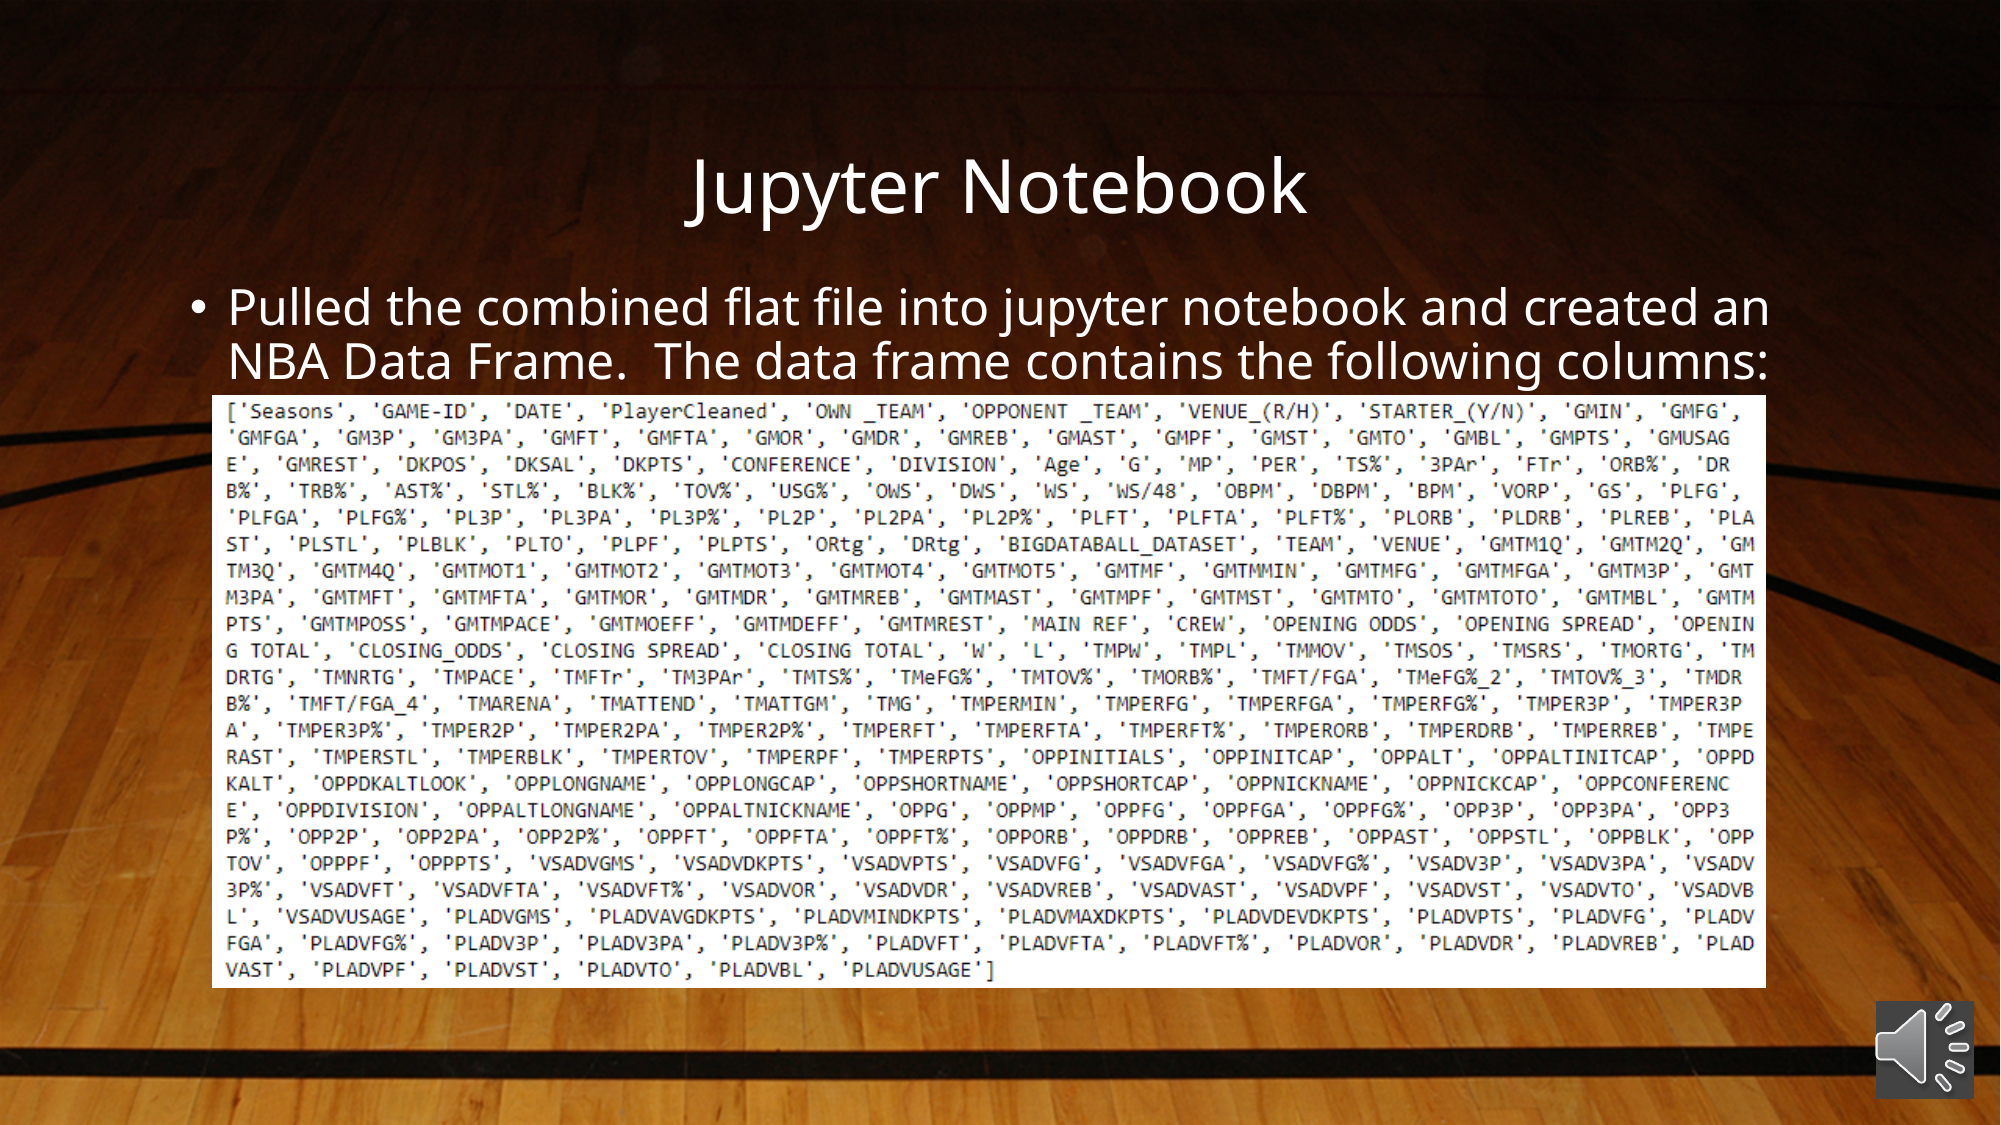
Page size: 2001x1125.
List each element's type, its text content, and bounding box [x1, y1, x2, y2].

picture [0, 0, 2001, 1125]
title Jupyter Notebook [174, 50, 1825, 238]
list Pulled the combined flat file into jupyter notebook and created an NBA Data Frame. The data frame contains the following columns: [174, 275, 1825, 988]
